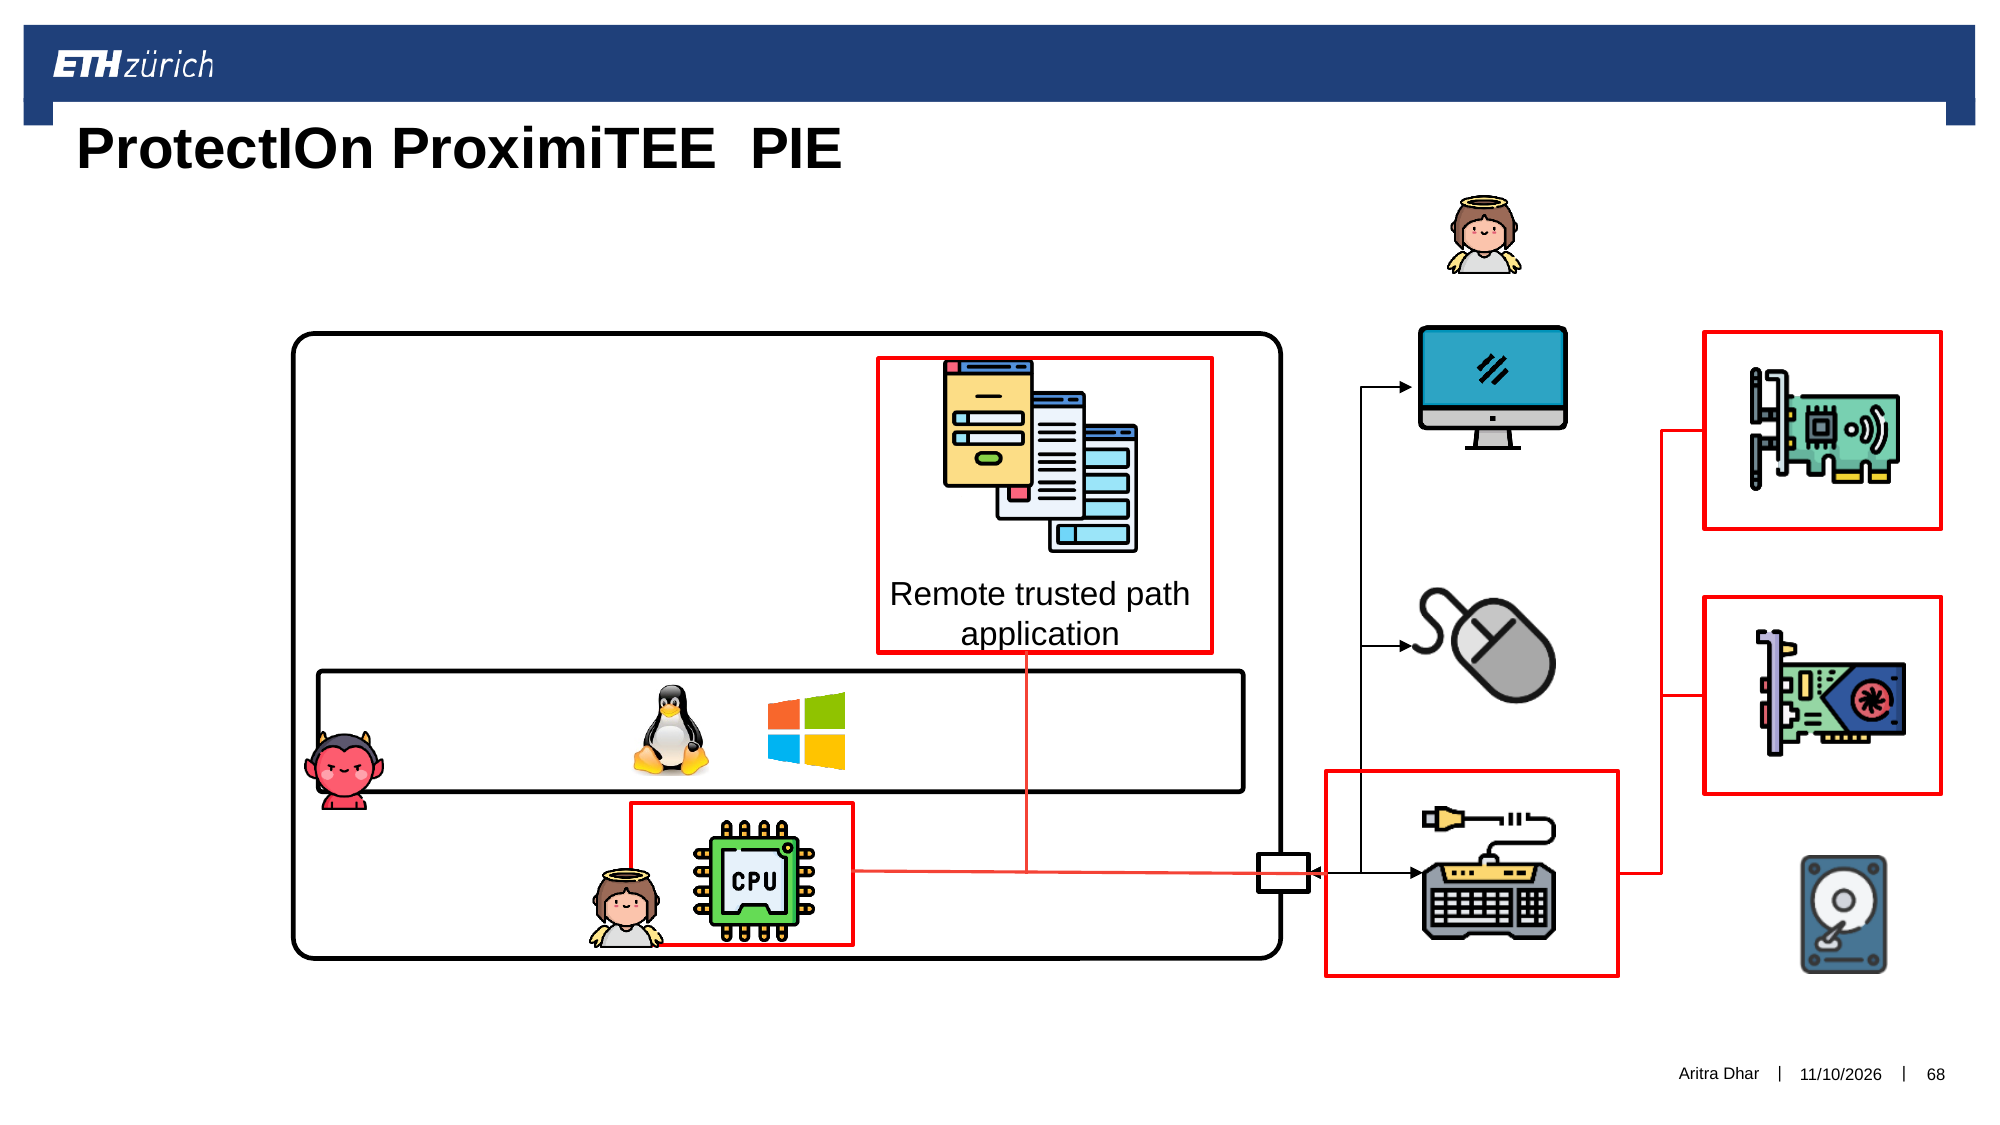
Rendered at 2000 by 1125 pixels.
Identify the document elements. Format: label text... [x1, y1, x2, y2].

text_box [1308, 386, 1413, 645]
picture [1756, 618, 1907, 769]
picture [1422, 806, 1557, 940]
picture [304, 731, 384, 811]
text_box [876, 356, 1214, 655]
picture [693, 820, 815, 942]
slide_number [1790, 1034, 1892, 1112]
picture [1444, 194, 1524, 275]
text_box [1308, 645, 1413, 873]
text_box [1256, 882, 1311, 894]
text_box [943, 358, 1138, 553]
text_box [852, 870, 1022, 874]
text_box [1416, 769, 1422, 871]
text_box [629, 801, 855, 947]
text_box [1708, 595, 1943, 796]
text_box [1618, 695, 1705, 874]
slide_number 68 [1906, 1034, 1966, 1112]
text_box [1324, 769, 1620, 978]
text_box [1256, 852, 1302, 869]
text_box [1031, 668, 1246, 794]
text_box Remote trusted path application [852, 564, 1025, 660]
text_box [1702, 330, 1943, 531]
text_box [316, 668, 1021, 794]
picture [1411, 324, 1573, 450]
footer Aritra Dhar [999, 1034, 1760, 1111]
text_box [291, 331, 1283, 961]
picture [1413, 586, 1557, 706]
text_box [1030, 870, 1326, 874]
picture [1750, 354, 1900, 504]
picture [586, 868, 666, 948]
text_box Remote trusted path application [1028, 564, 1228, 660]
picture [630, 683, 710, 777]
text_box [1618, 430, 1705, 695]
picture [1792, 855, 1894, 974]
picture [768, 692, 846, 770]
